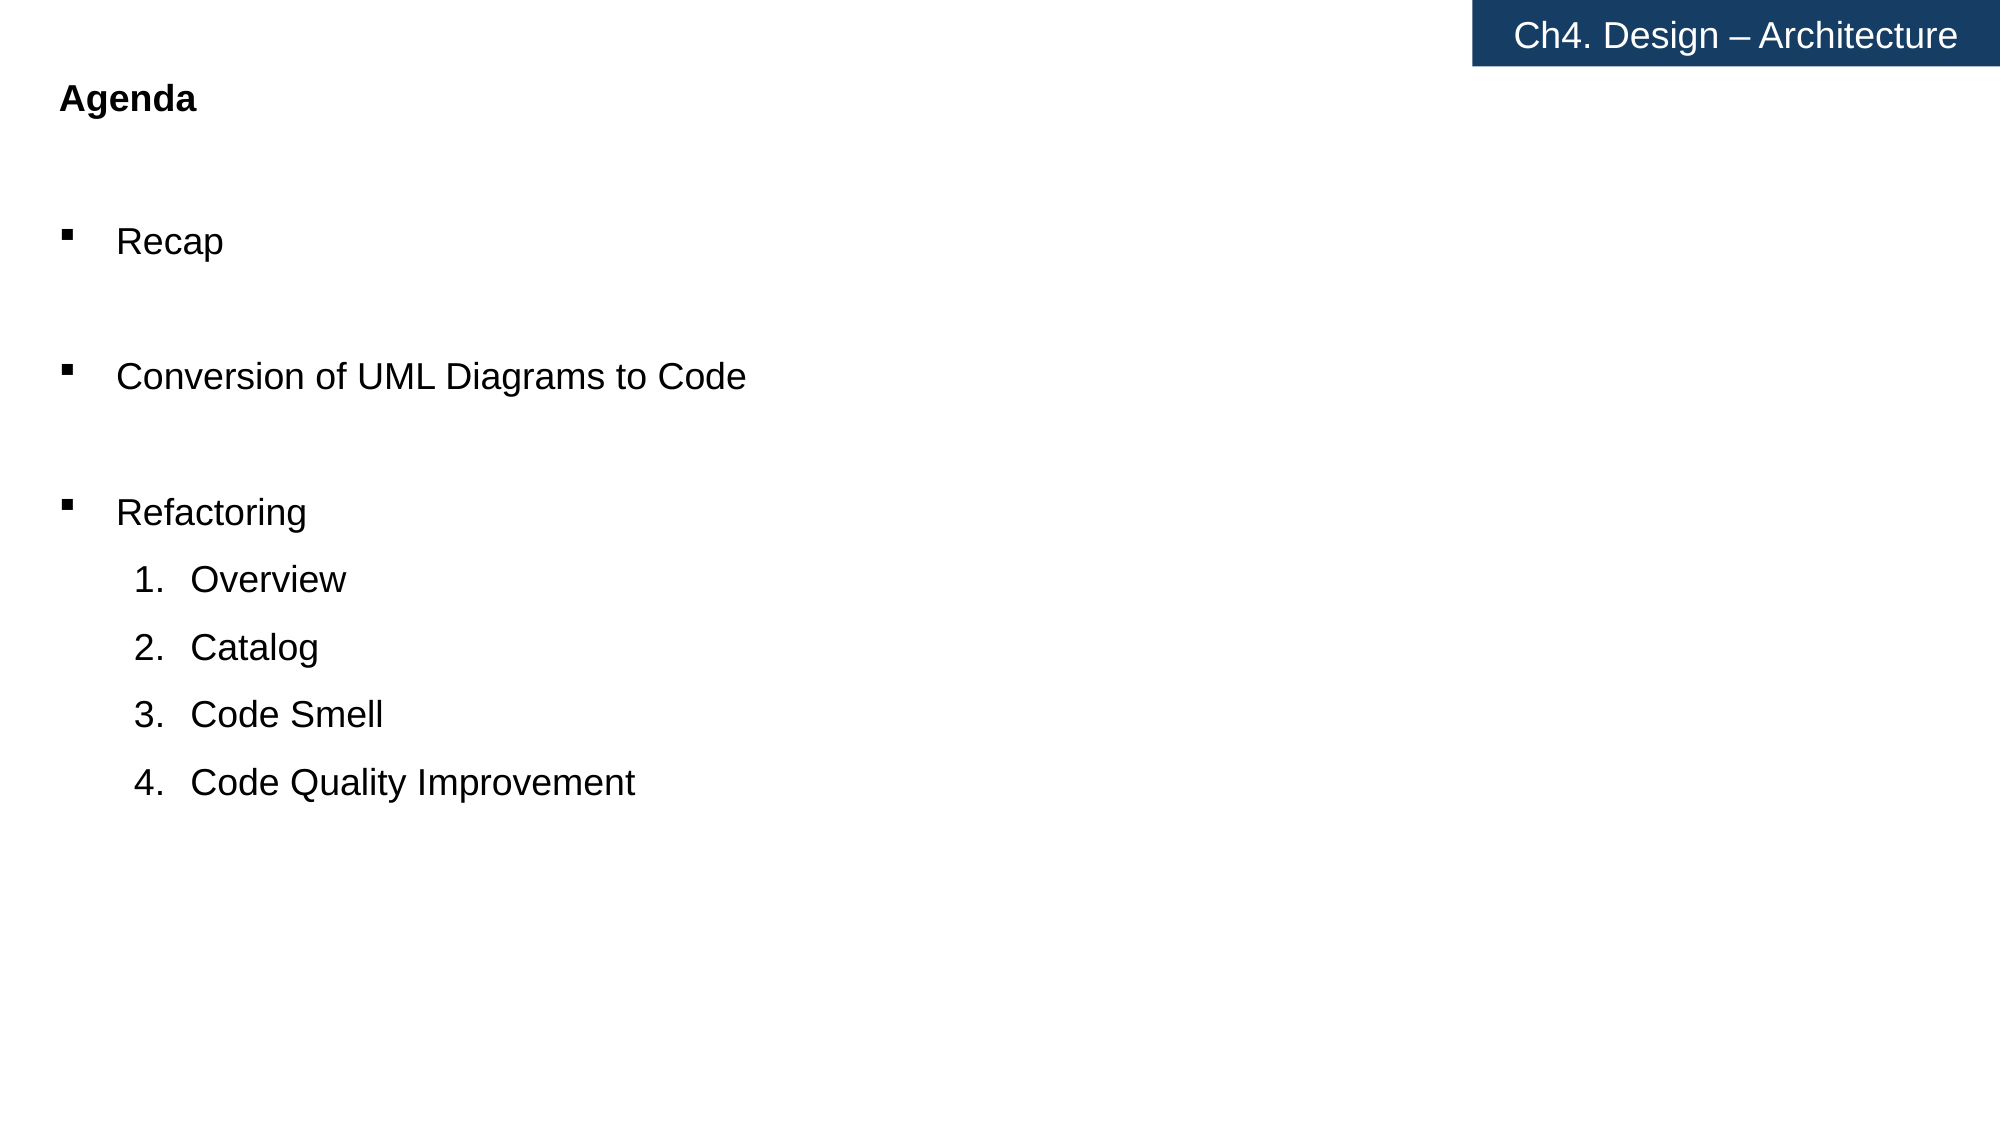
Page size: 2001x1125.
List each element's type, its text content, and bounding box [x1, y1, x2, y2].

text_box Agenda [44, 66, 1273, 120]
text_box Recap Conversion of UML Diagrams to Code Refactoring Overview Catalog Code Smell Code Quality Improvement [44, 120, 1942, 810]
